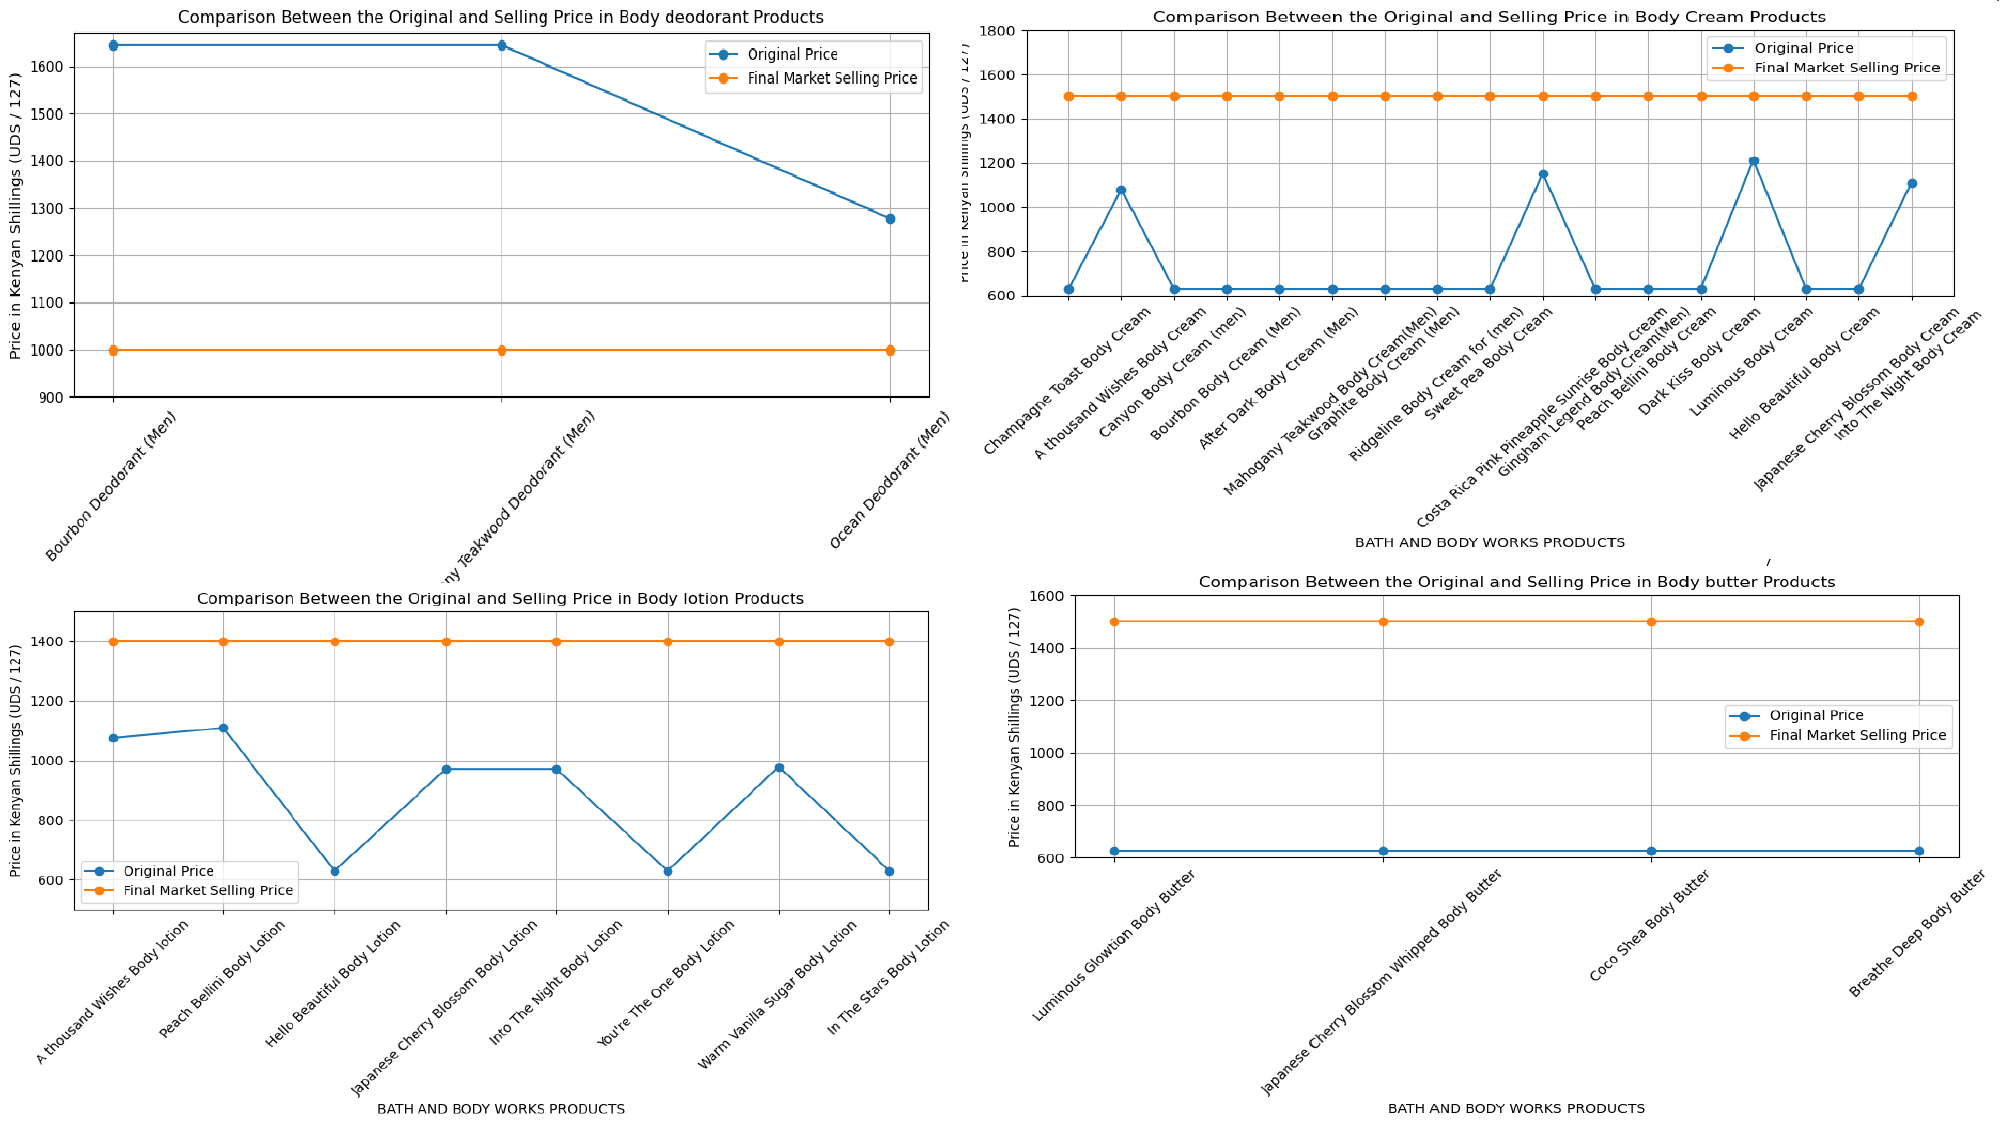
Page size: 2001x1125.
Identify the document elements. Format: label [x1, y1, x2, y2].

picture [0, 0, 2000, 1125]
list [999, 566, 2000, 1125]
